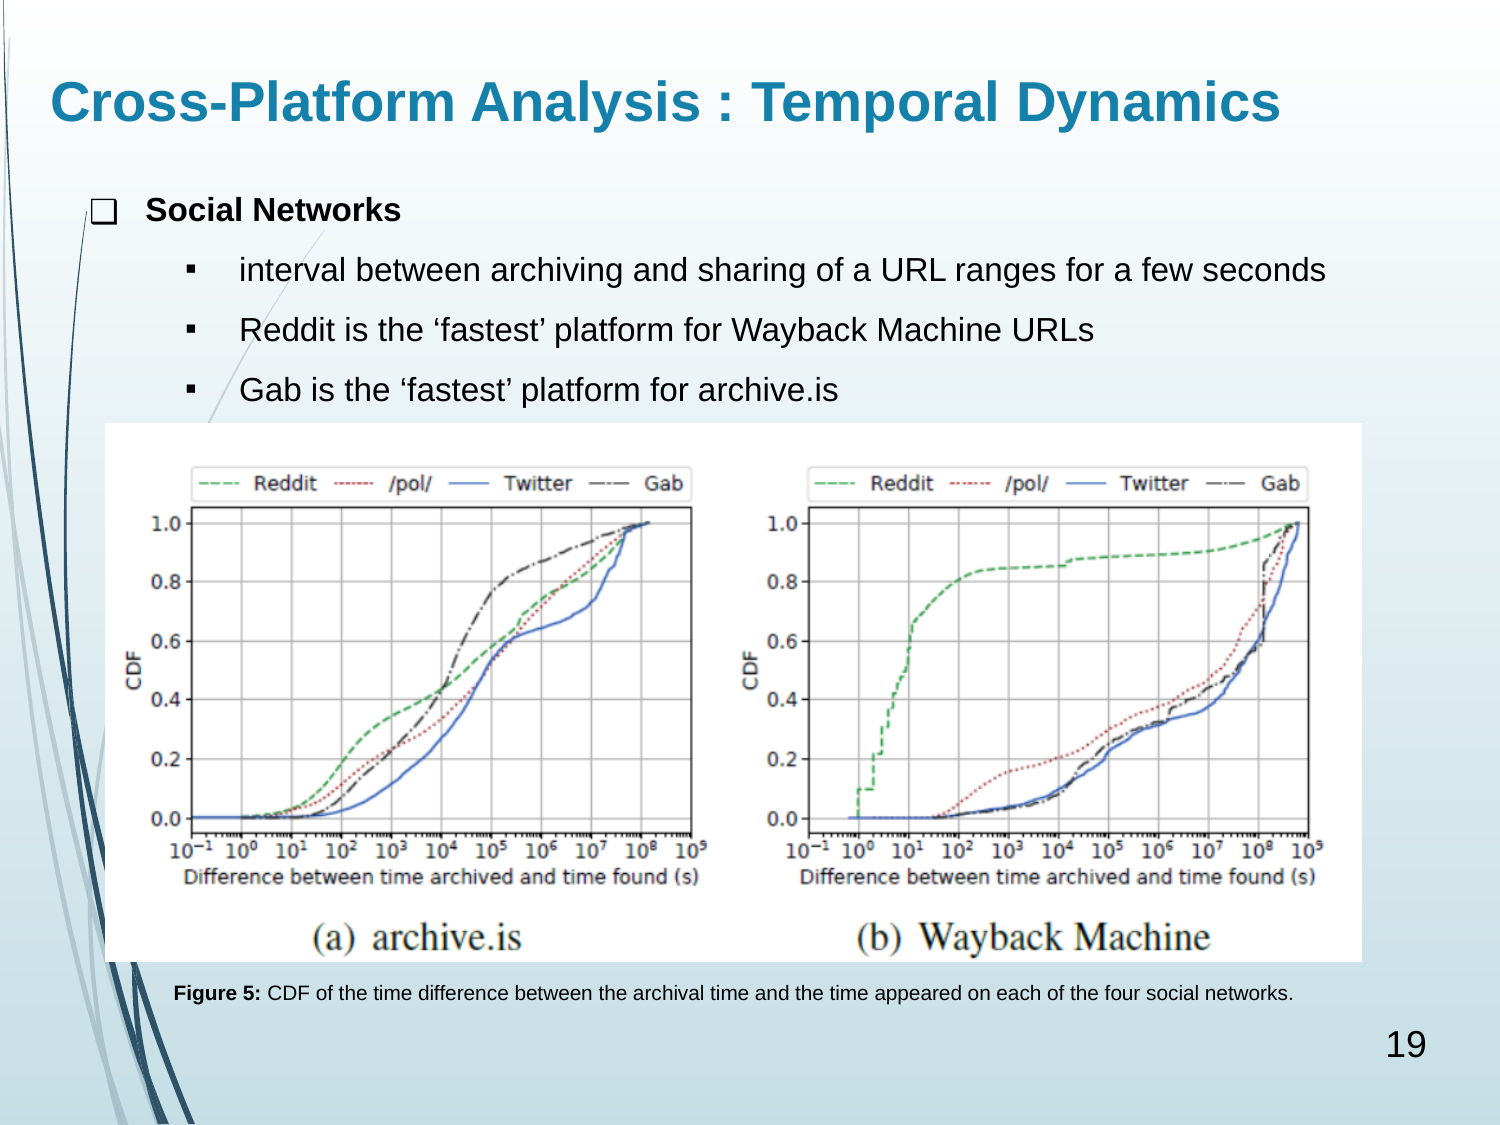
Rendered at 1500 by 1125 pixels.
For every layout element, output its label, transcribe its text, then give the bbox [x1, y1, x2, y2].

picture [105, 422, 1362, 962]
title Cross-Platform Analysis : Temporal Dynamics [35, 52, 1500, 141]
text_box Social Networks interval between archiving and sharing of a URL ranges for a few seconds Reddit is the ‘fastest’ platform for Wayback Machine URLs Gab is the ‘fastest’ platform for archive.is [74, 161, 1436, 434]
text_box Figure 5: CDF of the time difference between the archival time and the time appeared on each of the four social networks. [145, 972, 1323, 1013]
text_box 19 [1362, 1012, 1450, 1073]
